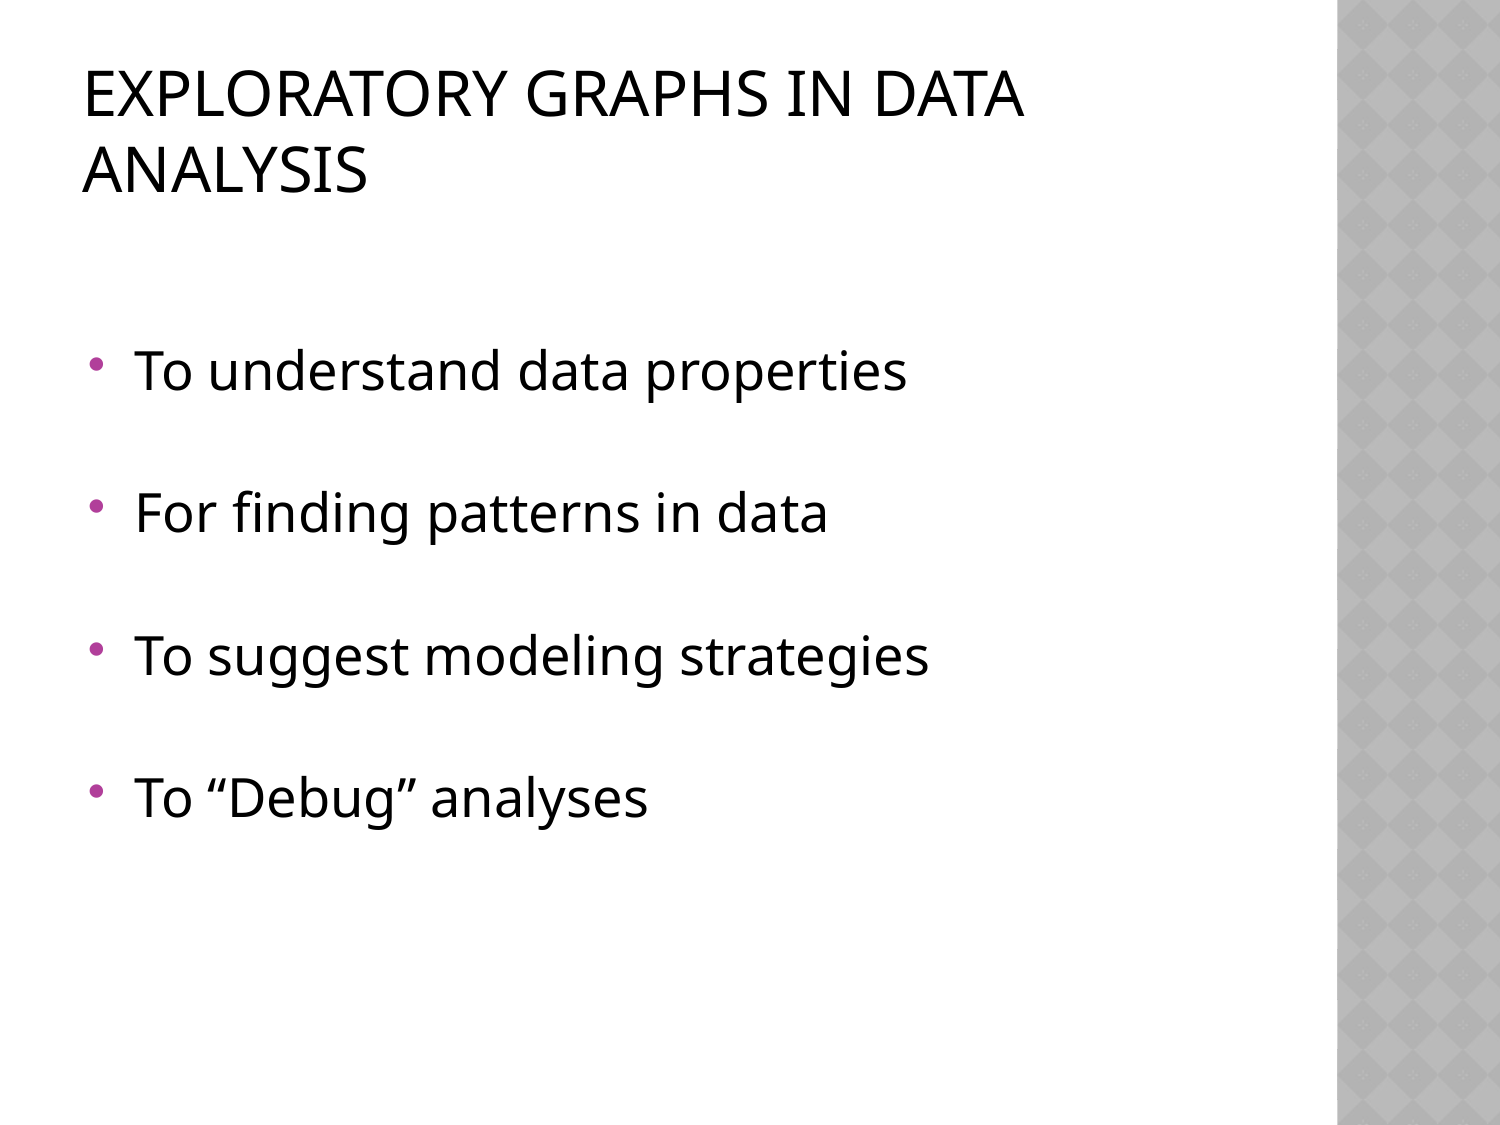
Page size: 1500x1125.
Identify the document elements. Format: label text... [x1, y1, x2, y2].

list To understand data properties For finding patterns in data To suggest modeling strategies To “Debug” analyses [75, 264, 1263, 1059]
title Exploratory Graphs in Data Analysis [75, 52, 1263, 264]
